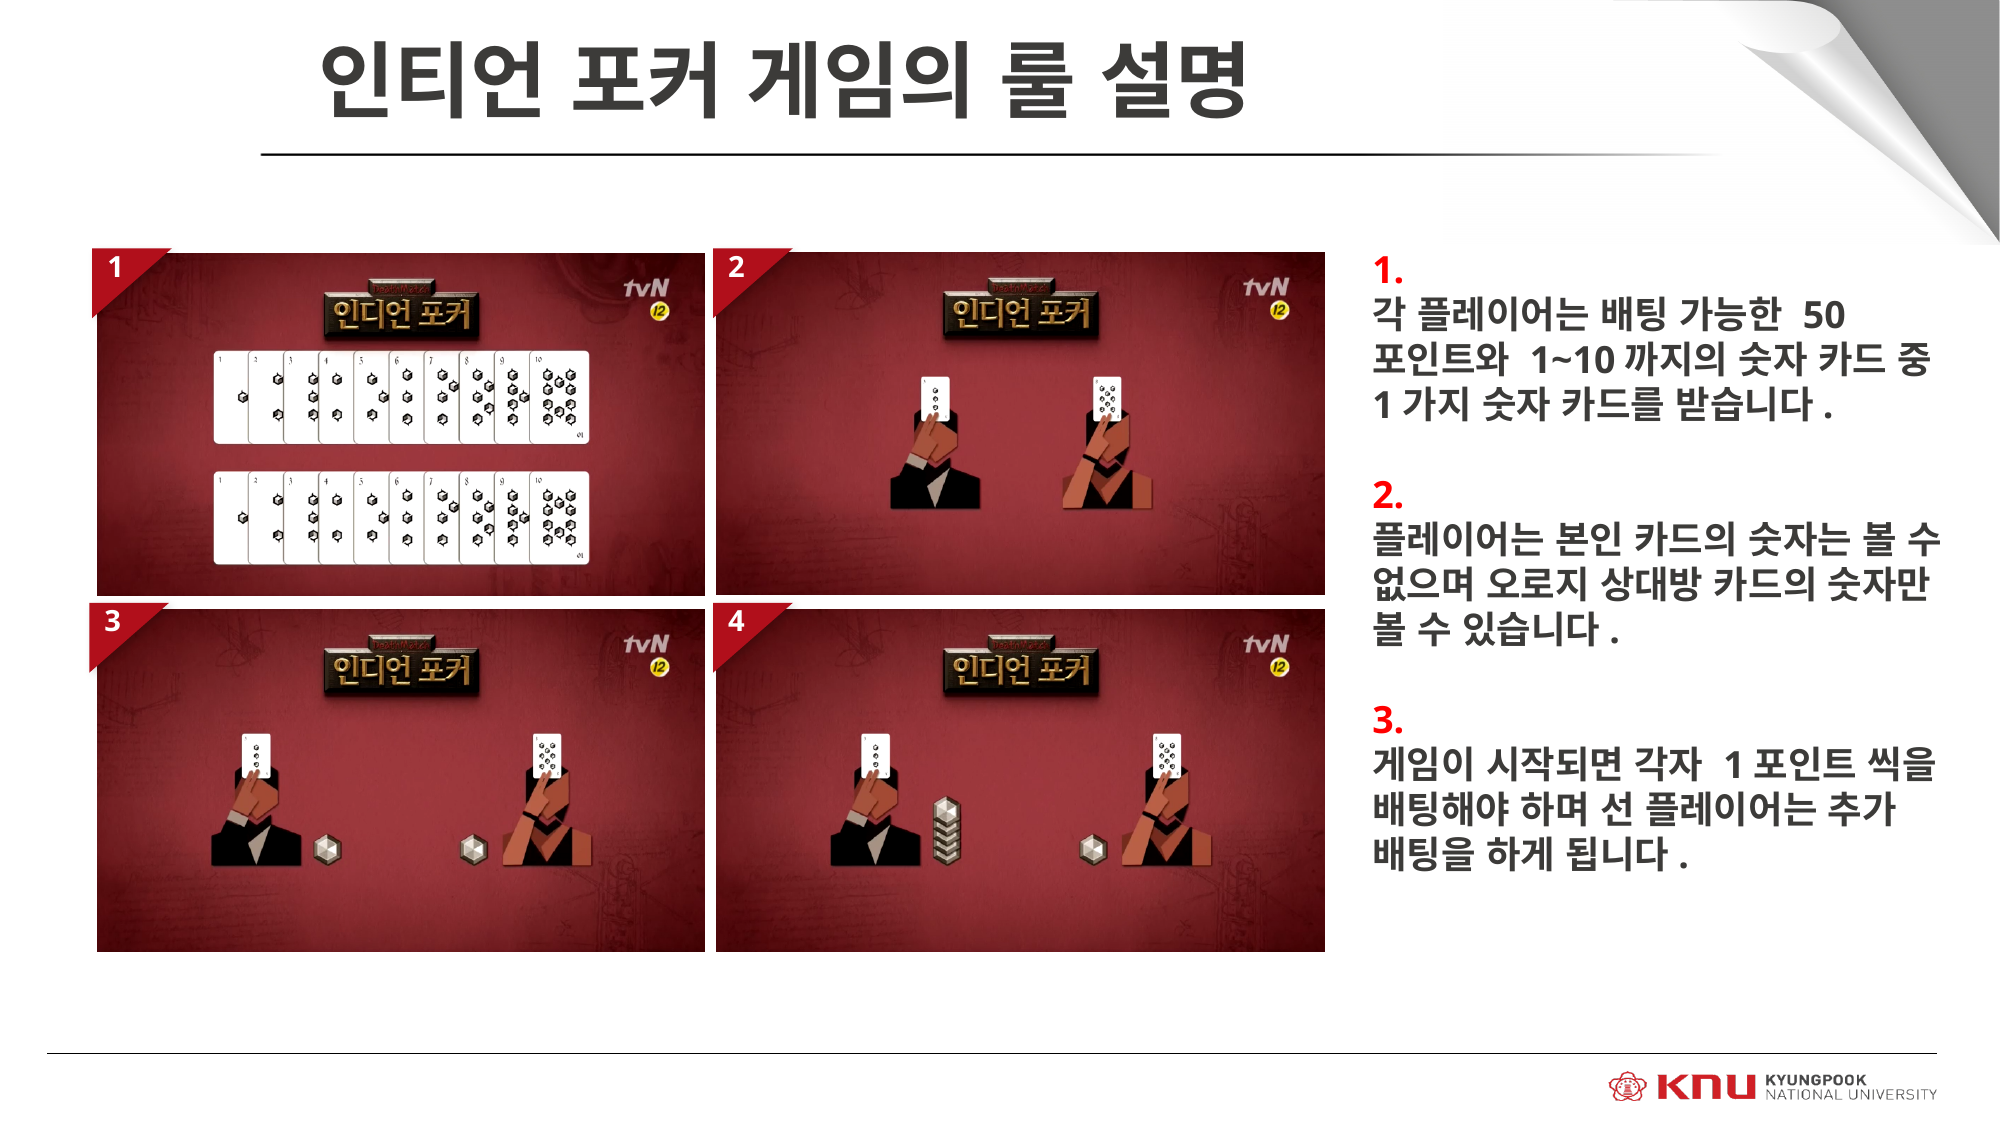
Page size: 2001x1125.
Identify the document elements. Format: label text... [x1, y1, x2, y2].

picture [97, 609, 705, 952]
text_box [760, 602, 793, 609]
text_box [139, 248, 172, 253]
text_box 4 [713, 595, 760, 645]
picture [716, 252, 1325, 595]
text_box [92, 291, 97, 319]
picture [1608, 1071, 1937, 1101]
text_box 2 [713, 240, 760, 291]
picture [1443, 0, 2000, 245]
text_box 1. 각 플레이어는 배팅 가능한 50포인트와 1~10까지의 숫자 카드 중 1가지 숫자 카드를 받습니다. 2. 플레이어는 본인 카드의 숫자는 볼 수 없으며 오로지 상대방 카드의 숫자만 볼 수 있습니다. 3. 게임이 시작되면 각자 1포인트 씩을 배팅해야 하며 선 플레이어는 추가 배팅을 하게 됩니다. [1357, 239, 1984, 884]
picture [716, 609, 1325, 952]
text_box 3 [89, 595, 137, 645]
picture [97, 253, 705, 596]
text_box [137, 602, 169, 609]
text_box [89, 645, 97, 673]
text_box [760, 248, 793, 252]
text_box 1 [92, 240, 139, 291]
text_box 인티언 포커 게임의 룰 설명 [303, 21, 1268, 136]
